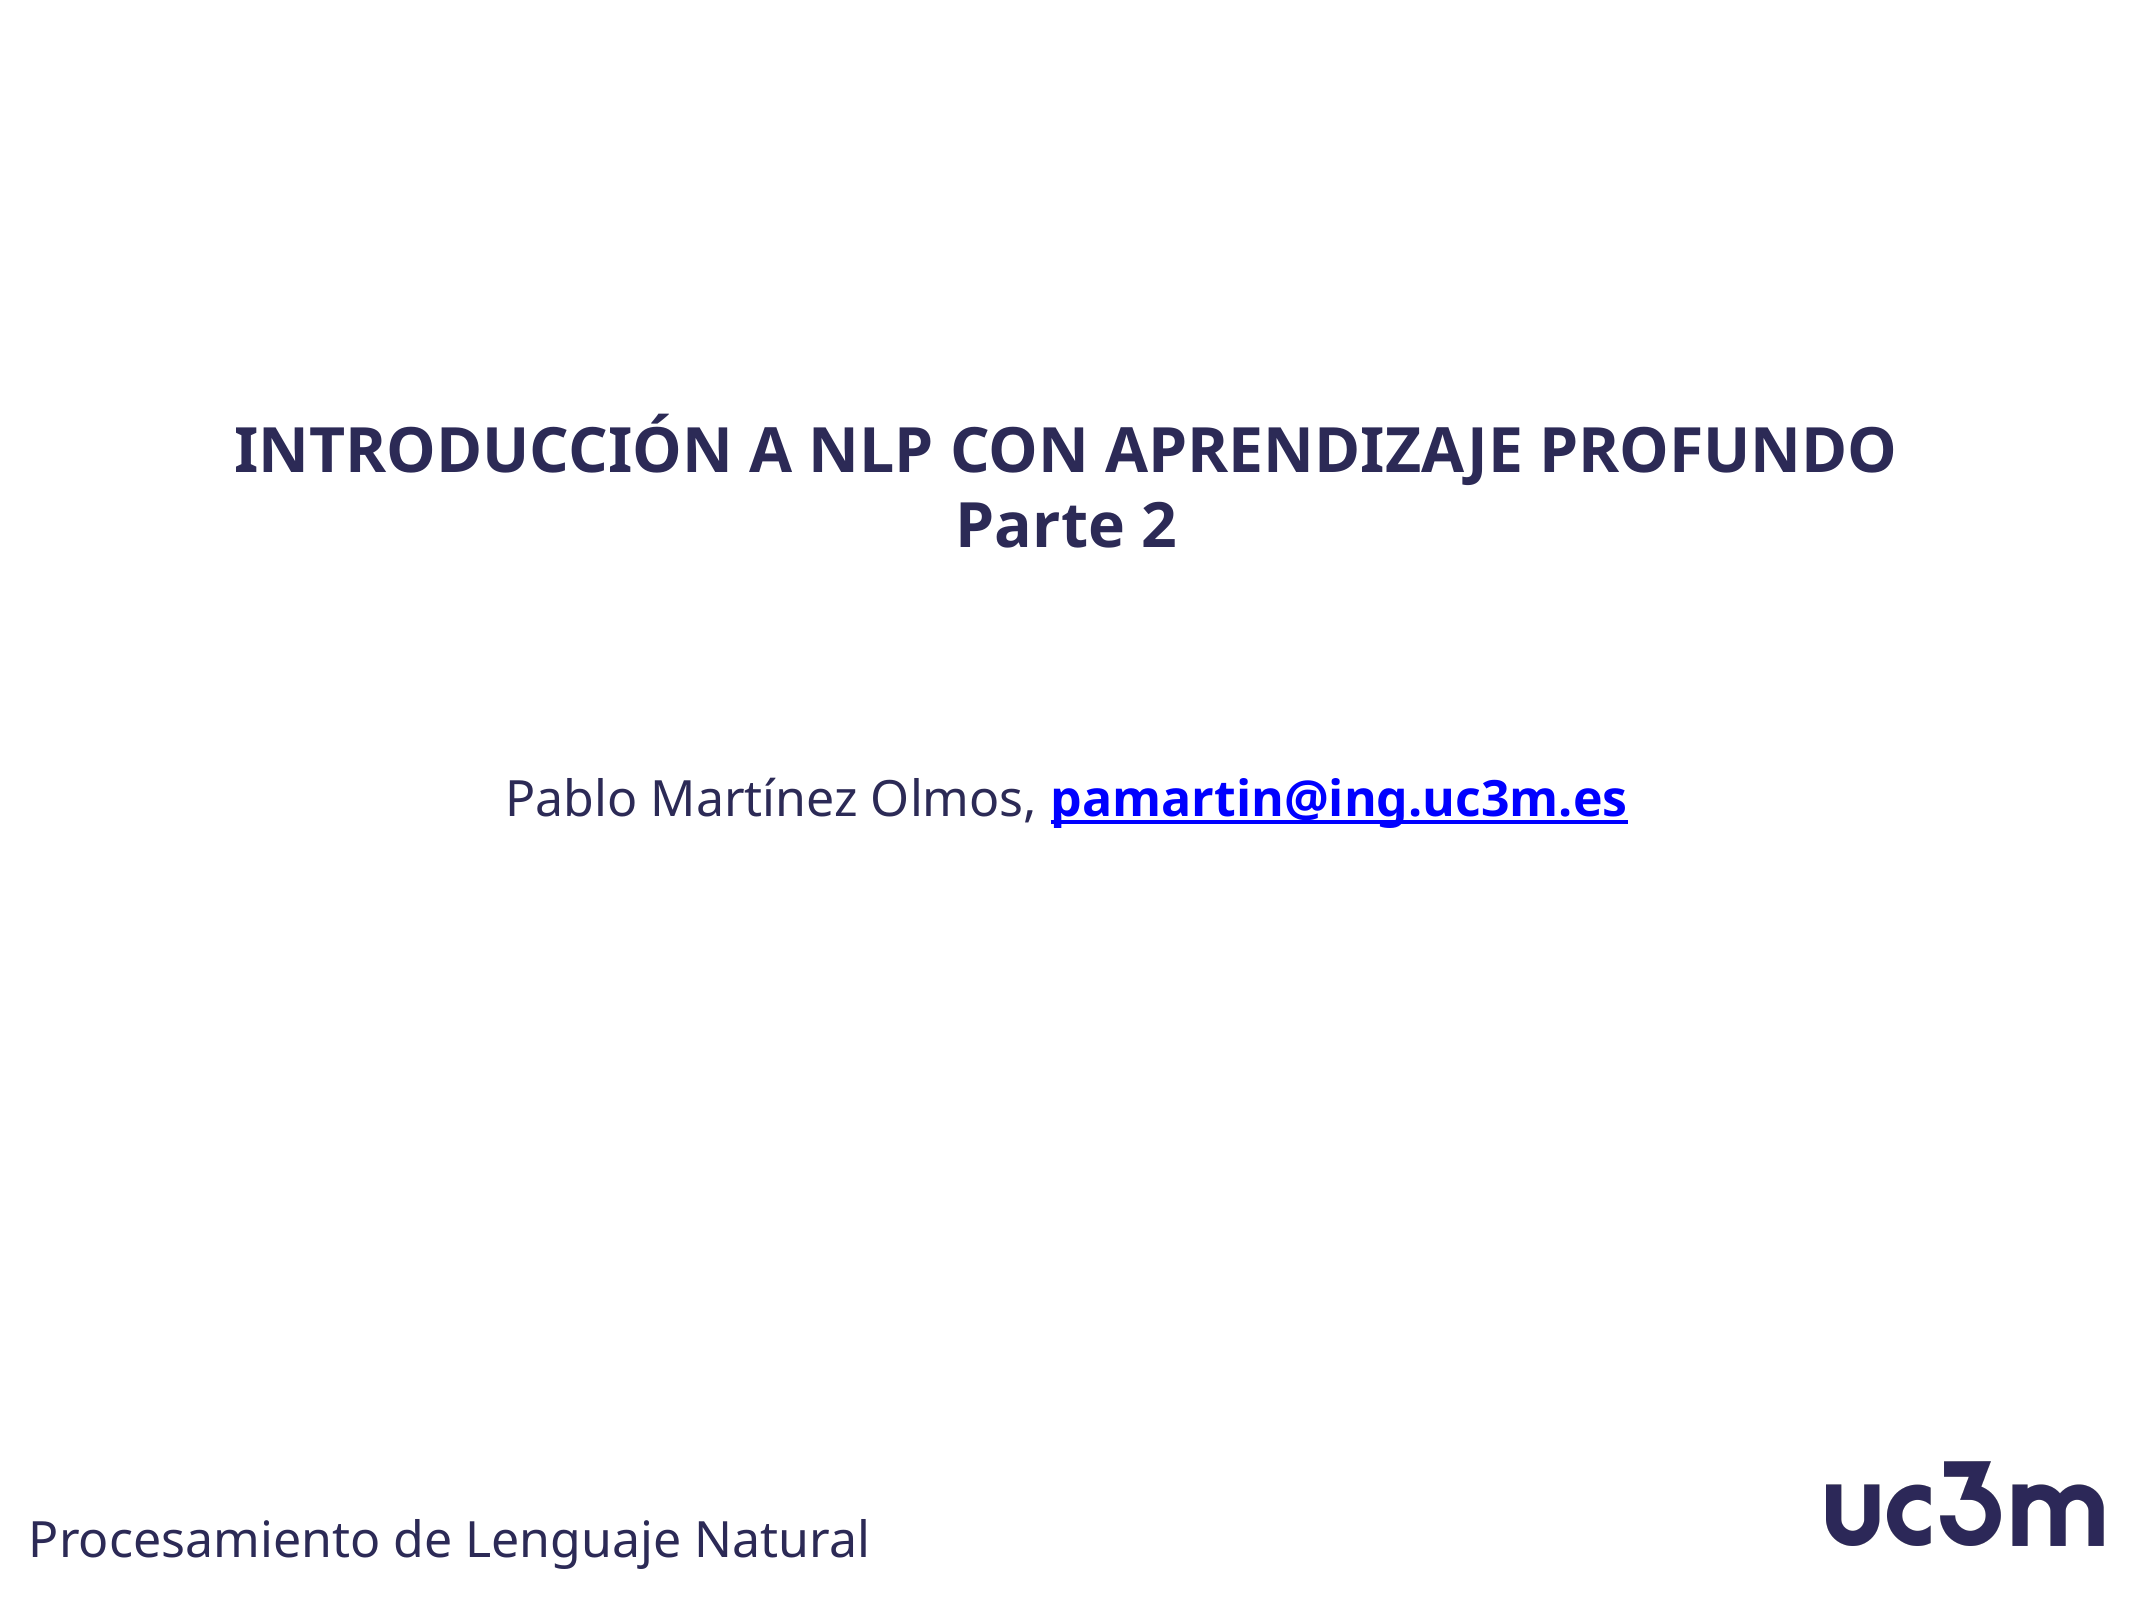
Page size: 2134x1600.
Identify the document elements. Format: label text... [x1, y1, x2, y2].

text_box Procesamiento de Lenguaje Natural [20, 1499, 880, 1576]
text_box INTRODUCCIÓN A NLP CON APRENDIZAJE PROFUNDO Parte 2 [226, 402, 1908, 569]
text_box Pablo Martínez Olmos, pamartin@ing.uc3m.es [497, 757, 1636, 843]
picture [1826, 1461, 2104, 1546]
